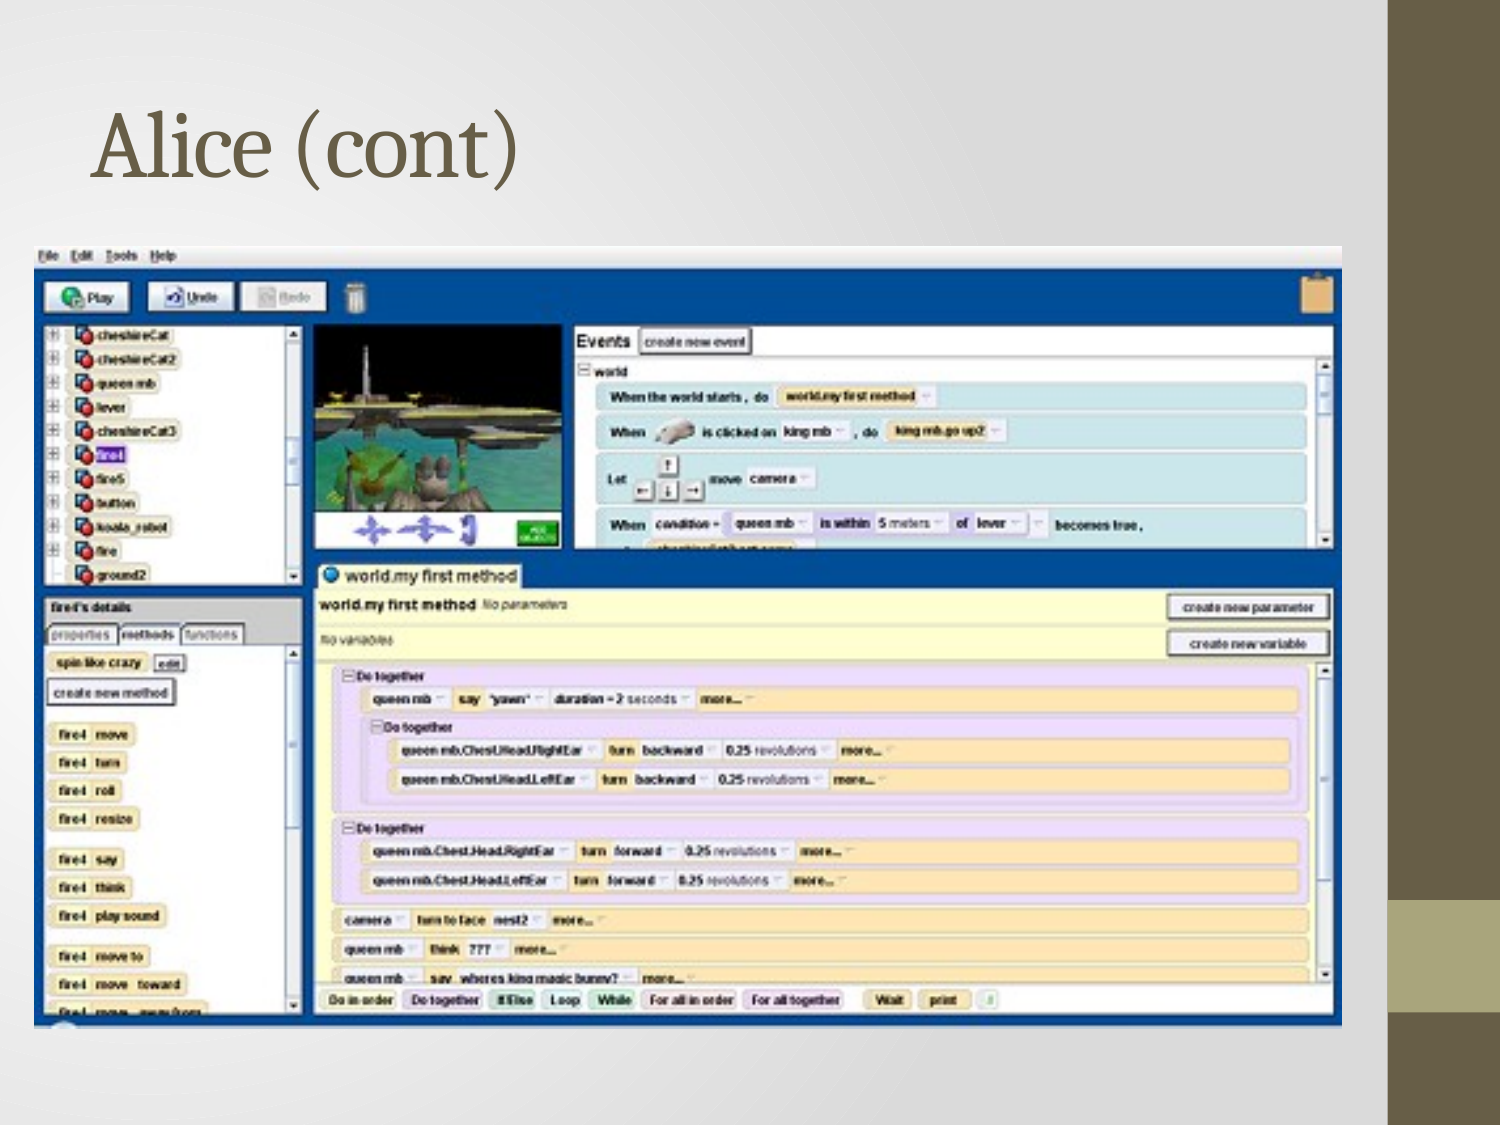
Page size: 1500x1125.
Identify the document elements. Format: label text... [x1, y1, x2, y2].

title Alice (cont) [75, 45, 1325, 218]
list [33, 225, 1343, 1051]
